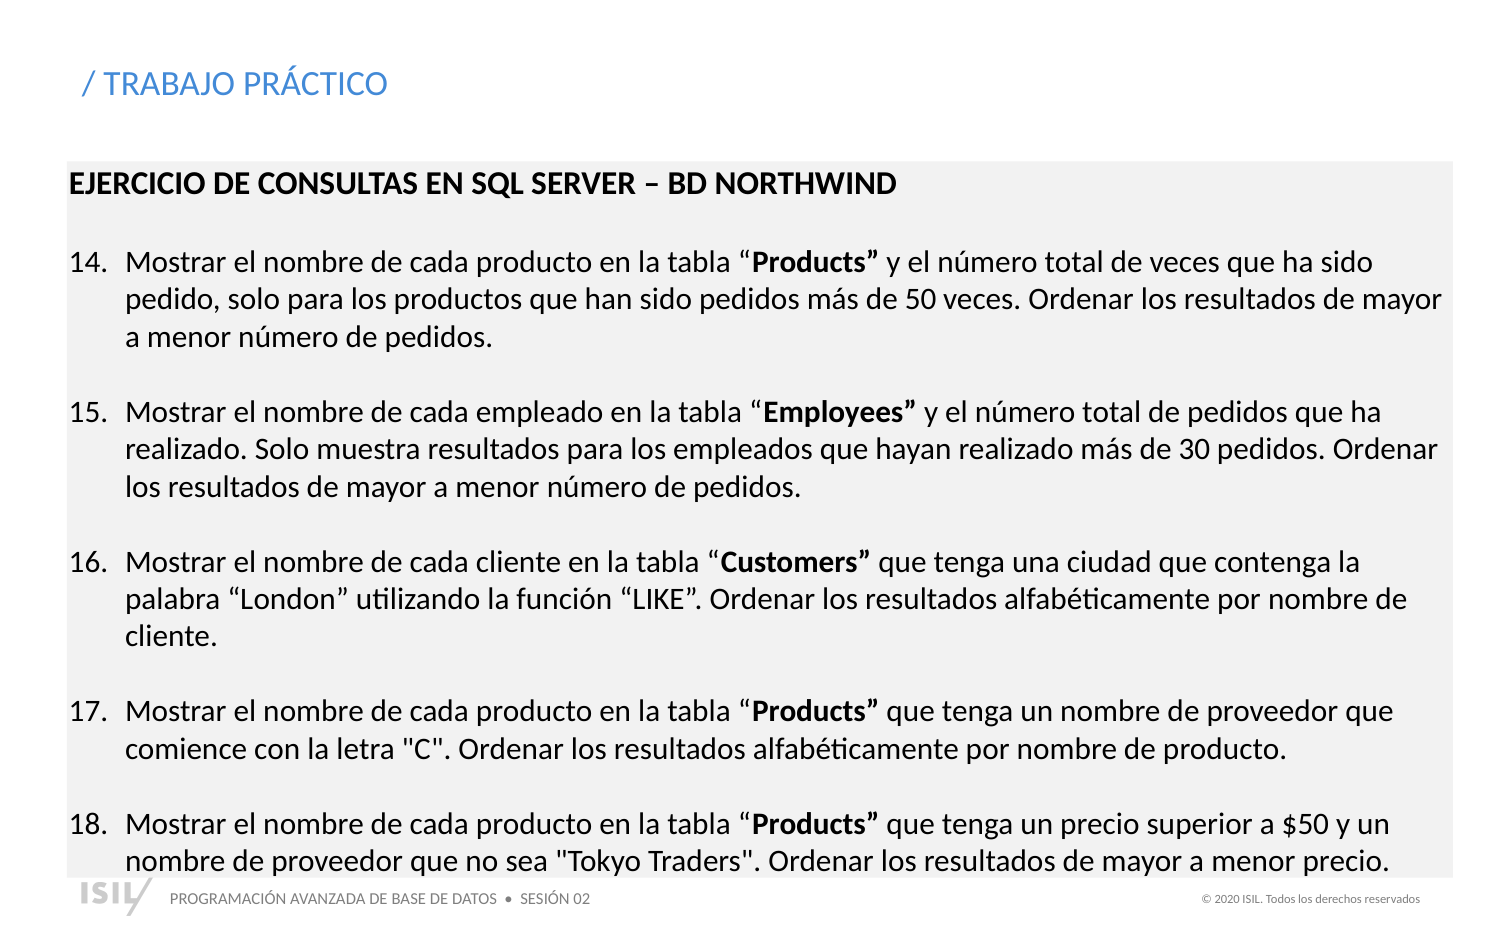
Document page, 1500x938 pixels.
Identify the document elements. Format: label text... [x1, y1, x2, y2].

text_box / TRABAJO PRÁCTICO [66, 52, 1249, 111]
text_box EJERCICIO DE CONSULTAS EN SQL SERVER – BD NORTHWIND Mostrar el nombre de cada producto en la tabla “Products” y el número total de veces que ha sido pedido, solo para los productos que han sido pedidos más de 50 veces. Ordenar los resultados de mayor a menor número de pedidos. Mostrar el nombre de cada empleado en la tabla “Employees” y el número total de pedidos que ha realizado. Solo muestra resultados para los empleados que hayan realizado más de 30 pedidos. Ordenar los resultados de mayor a menor número de pedidos. Mostrar el nombre de cada cliente en la tabla “Customers” que tenga una ciudad que contenga la palabra “London” utilizando la función “LIKE”. Ordenar los resultados alfabéticamente por nombre de cliente. Mostrar el nombre de cada producto en la tabla “Products” que tenga un nombre de proveedor que comience con la letra "C". Ordenar los resultados alfabéticamente por nombre de producto. Mostrar el nombre de cada producto en la tabla “Products” que tenga un precio superior a $50 y un nombre de proveedor que no sea "Tokyo Traders". Ordenar los resultados de mayor a menor precio. [66, 161, 1453, 878]
